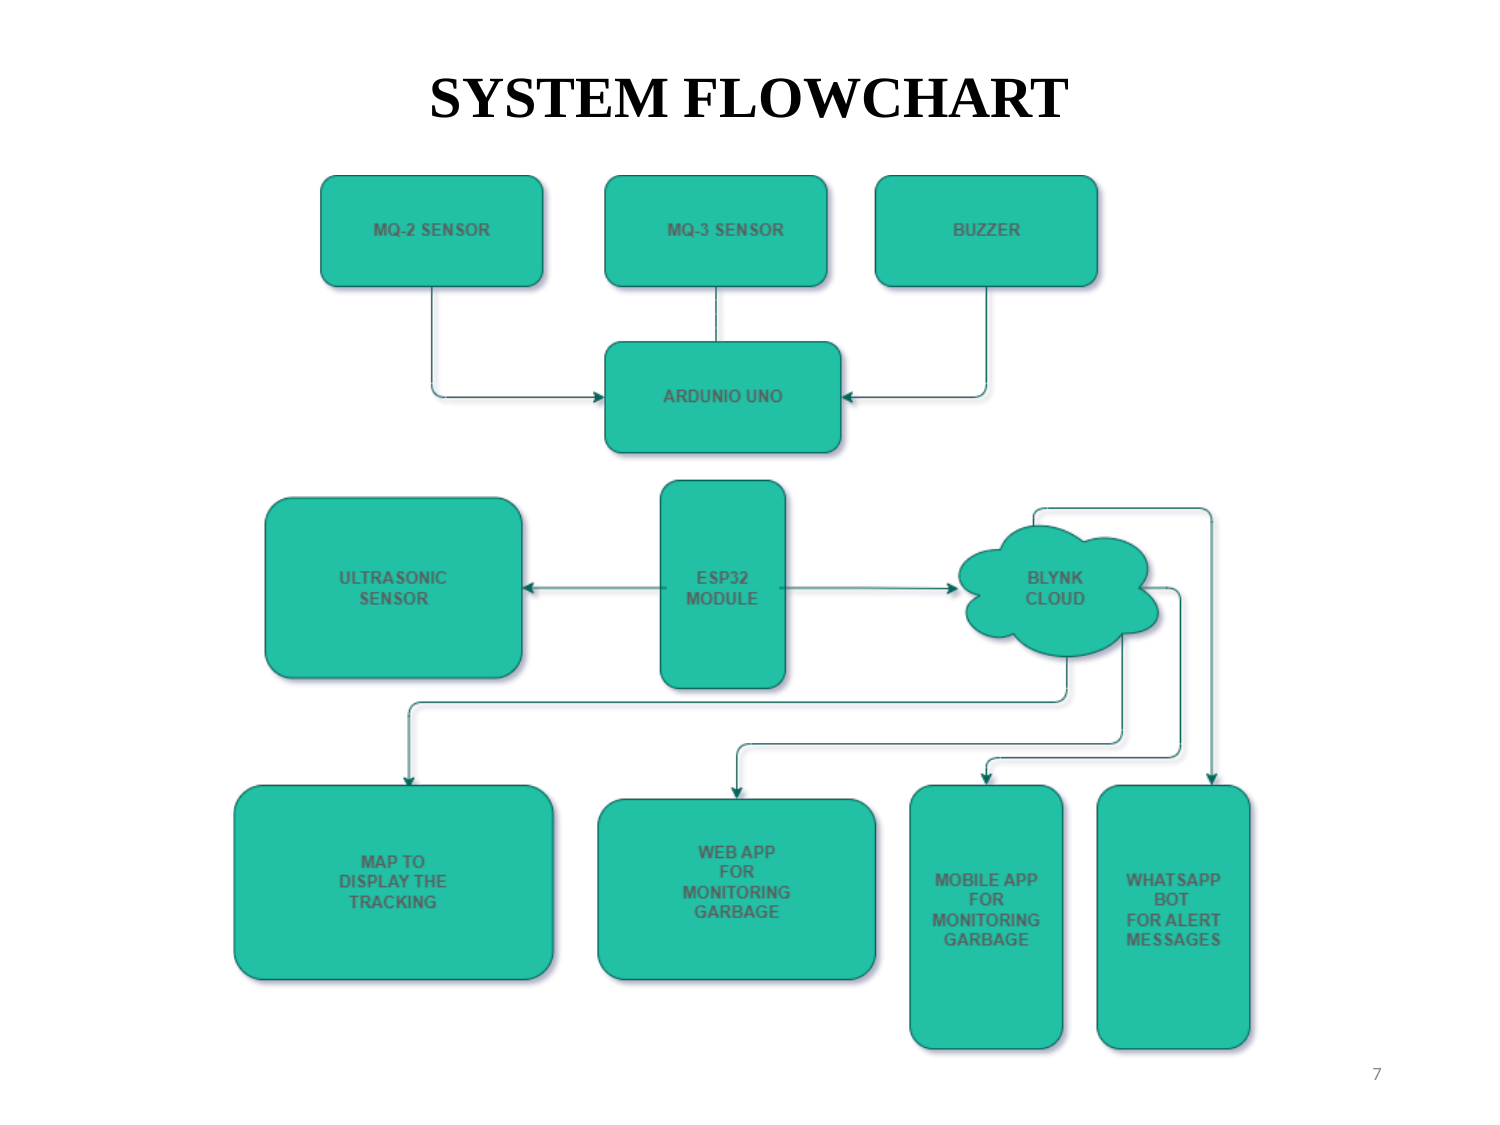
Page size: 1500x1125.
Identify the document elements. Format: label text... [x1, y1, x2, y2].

text_box SYSTEM FLOWCHART [103, 59, 1397, 278]
picture [233, 175, 1266, 1065]
slide_number 7 [1059, 1042, 1397, 1103]
